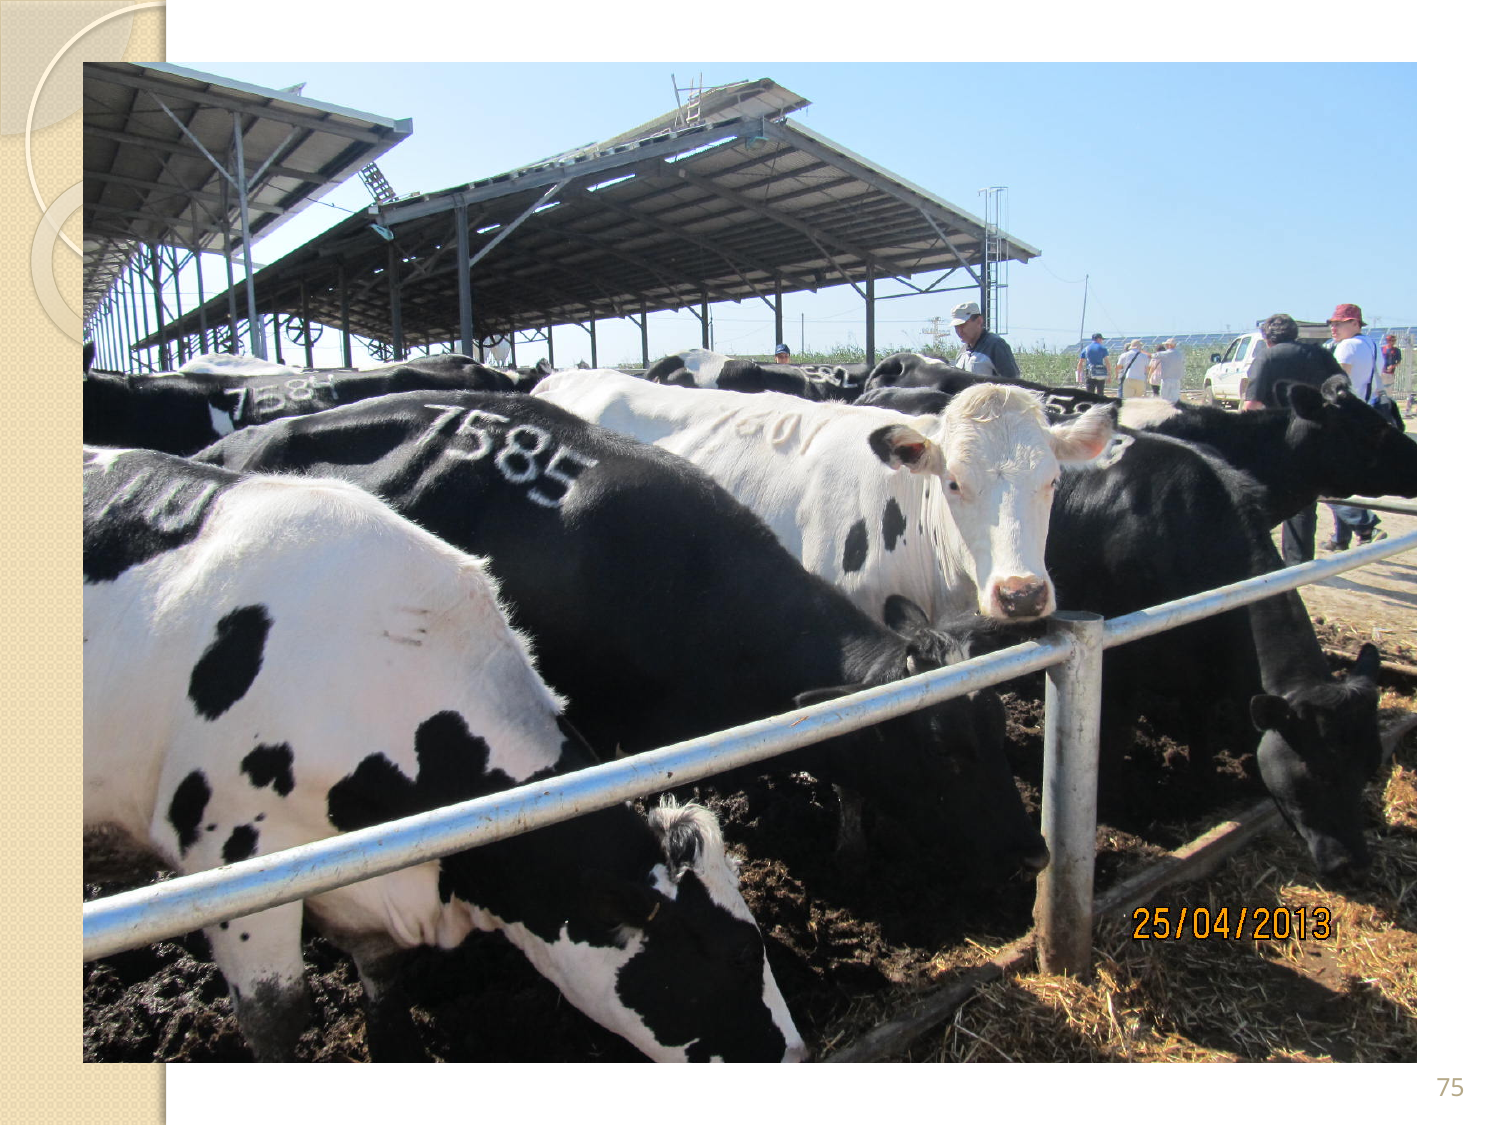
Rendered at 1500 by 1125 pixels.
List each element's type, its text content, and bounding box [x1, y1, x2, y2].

slide_number 75 [1413, 1034, 1488, 1113]
picture [83, 62, 1417, 1063]
